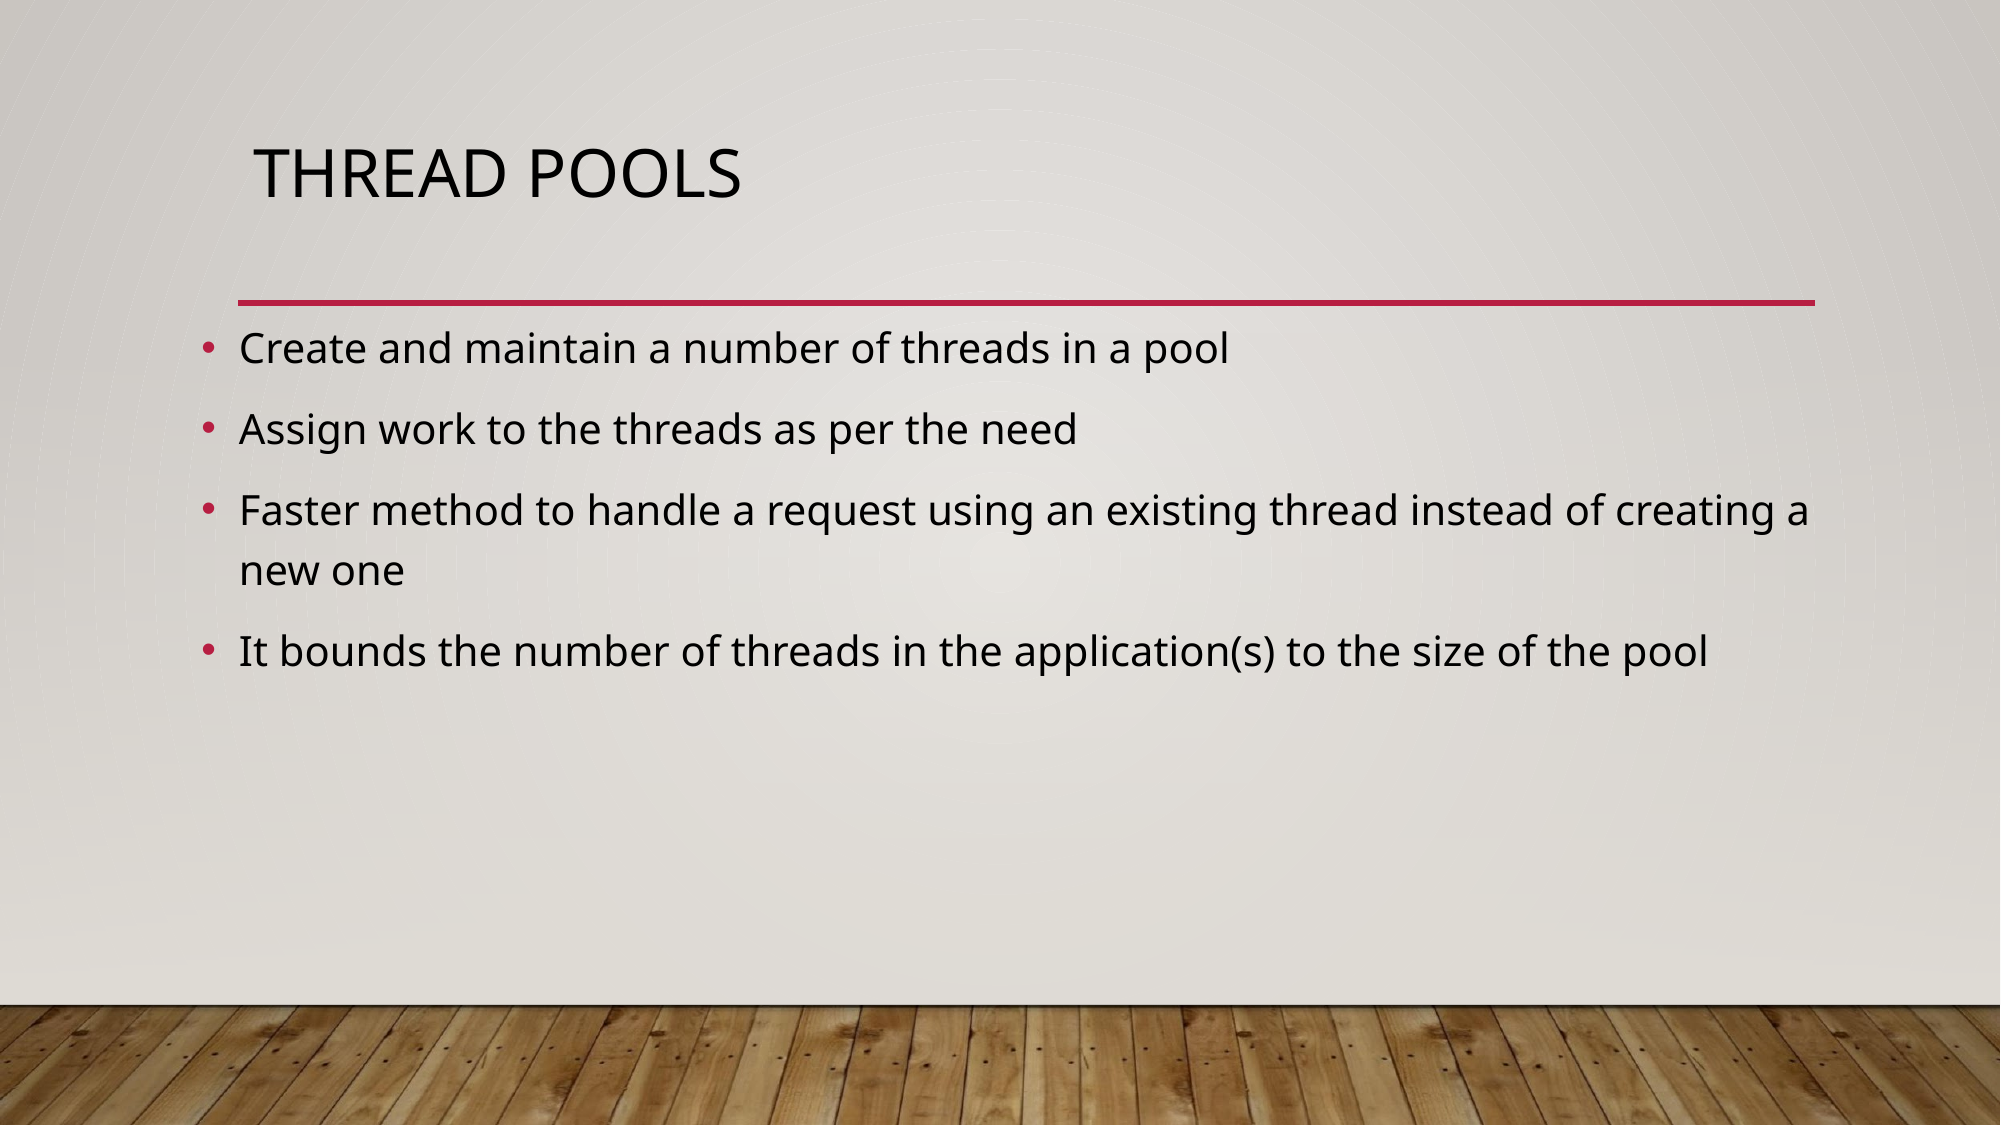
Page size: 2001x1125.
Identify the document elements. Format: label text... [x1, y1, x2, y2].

title THREAD POOLS [238, 131, 1814, 304]
list Create and maintain a number of threads in a pool Assign work to the threads as per the need Faster method to handle a request using an existing thread instead of creating a new one It bounds the number of threads in the application(s) to the size of the pool [186, 304, 1878, 1039]
picture [0, 1005, 2000, 1125]
